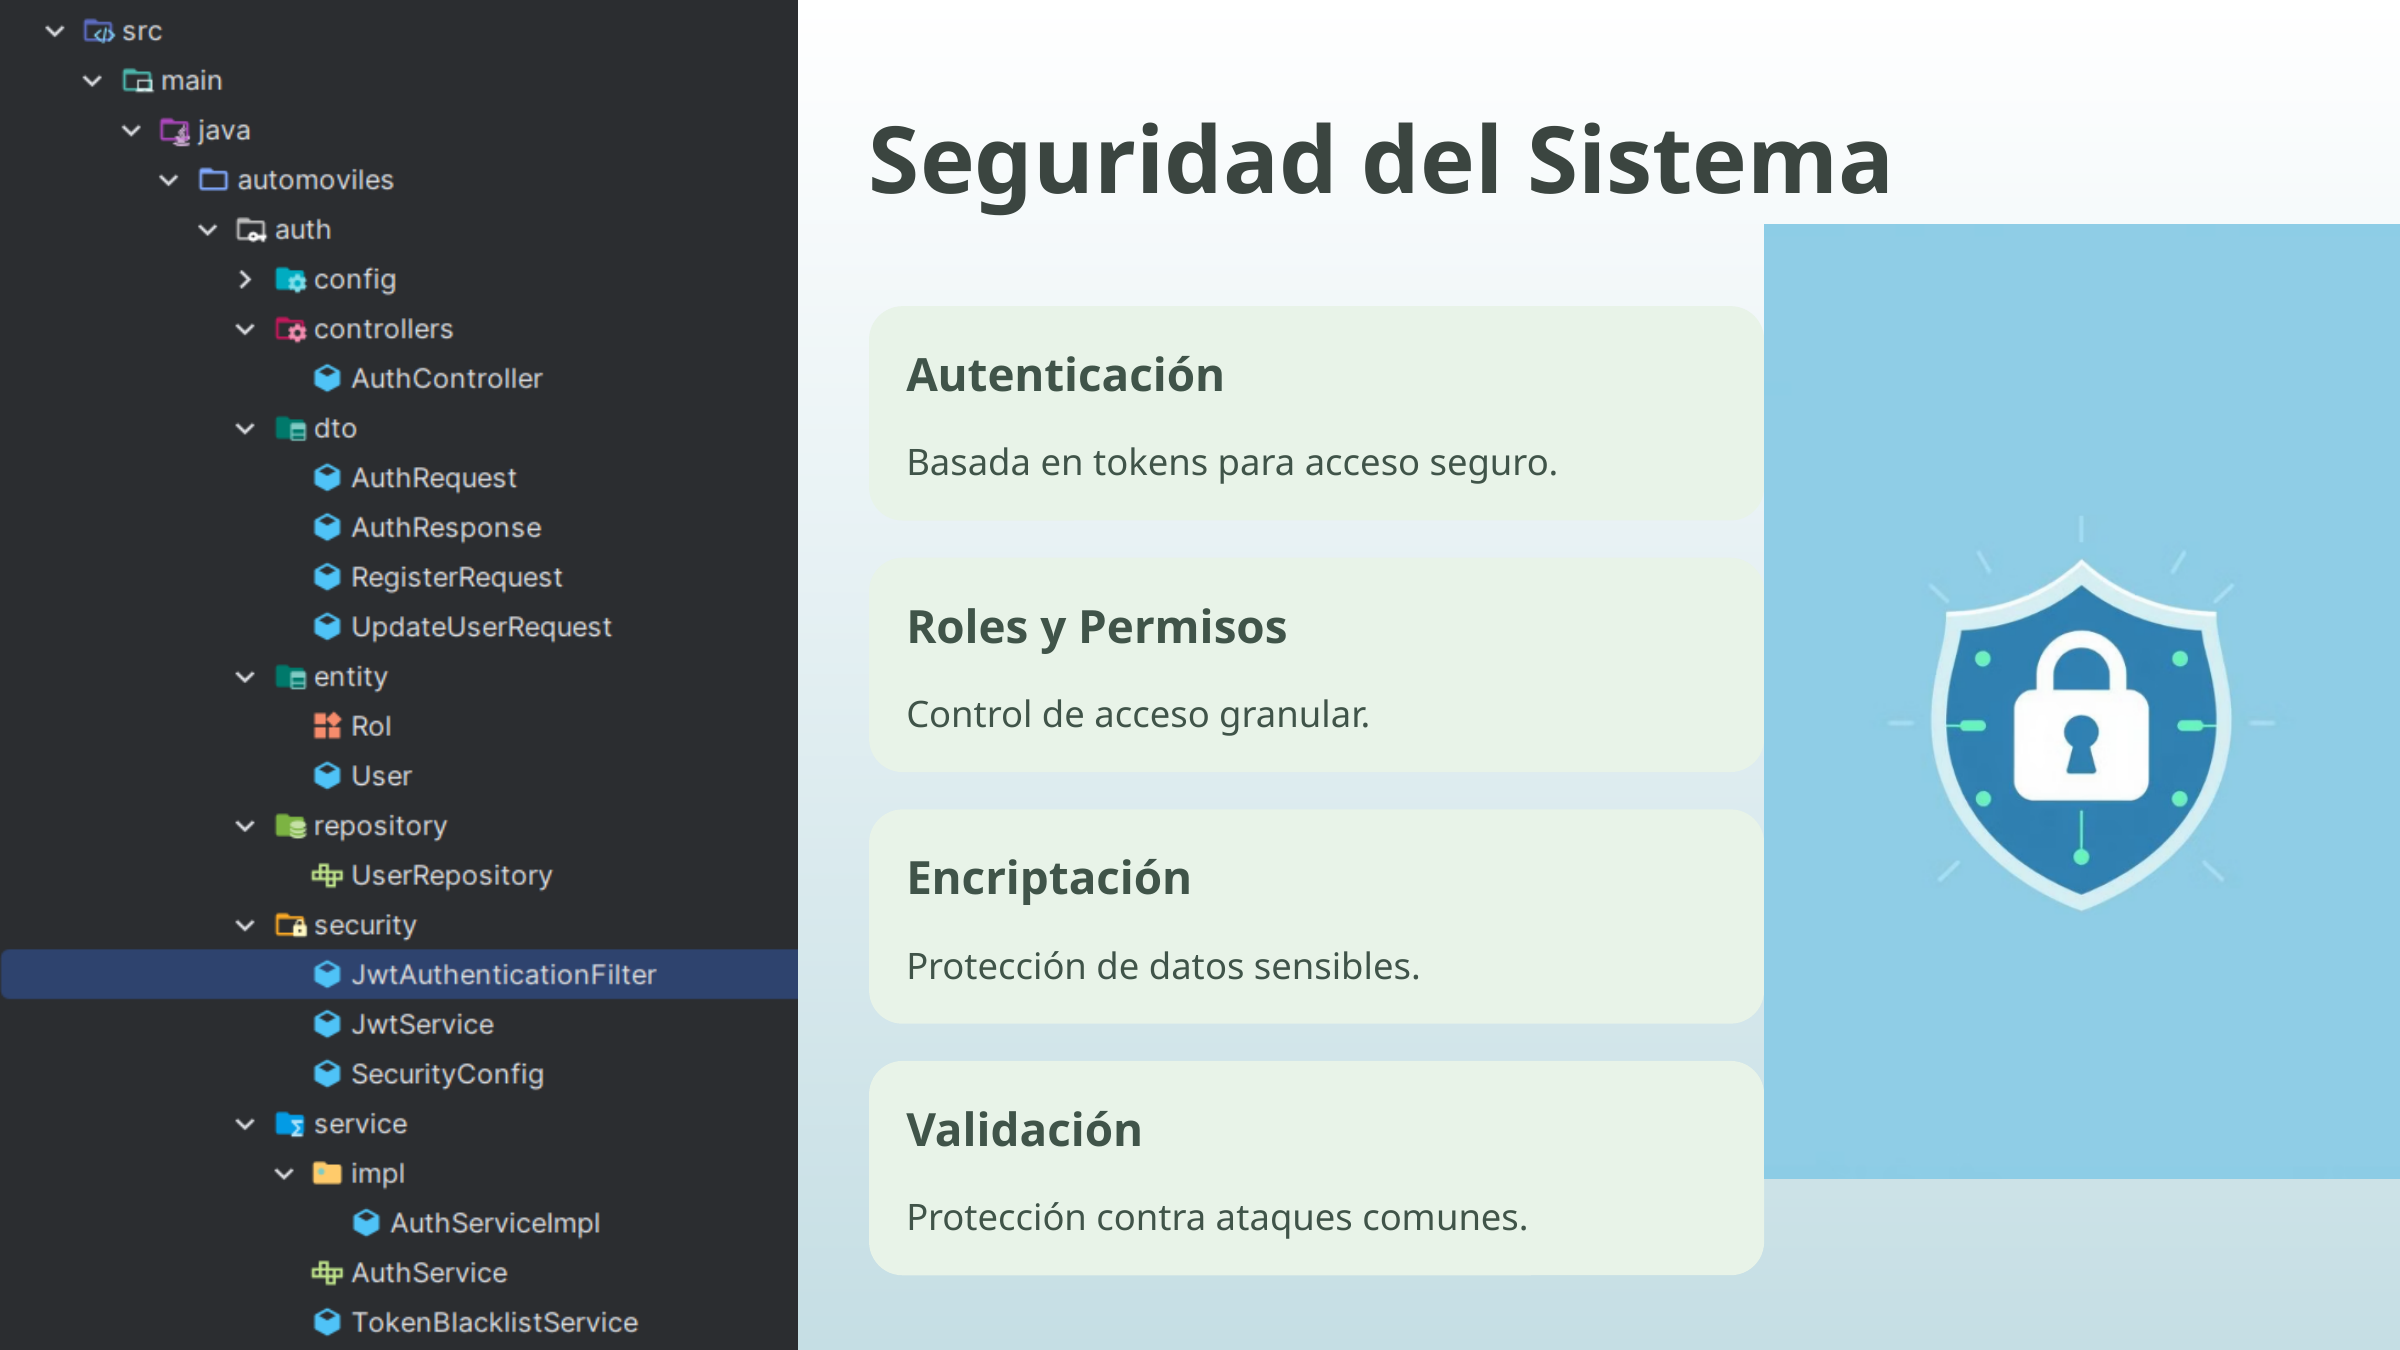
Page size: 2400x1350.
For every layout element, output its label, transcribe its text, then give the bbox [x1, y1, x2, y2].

text_box Validación [906, 1098, 1372, 1157]
text_box [869, 557, 1759, 773]
text_box [869, 1060, 1765, 1276]
text_box Basada en tokens para acceso seguro. [906, 423, 1759, 484]
picture [1763, 224, 2400, 1179]
text_box Control de acceso granular. [906, 675, 1759, 735]
text_box [869, 809, 1759, 1024]
picture [0, 0, 798, 1350]
text_box Roles y Permisos [906, 594, 1372, 653]
text_box Autenticación [906, 343, 1372, 402]
text_box Protección de datos sensibles. [906, 926, 1759, 987]
text_box [869, 306, 1759, 521]
text_box Protección contra ataques comunes. [906, 1178, 2072, 1239]
text_box Seguridad del Sistema [869, 96, 1913, 214]
text_box Encriptación [906, 846, 1372, 905]
